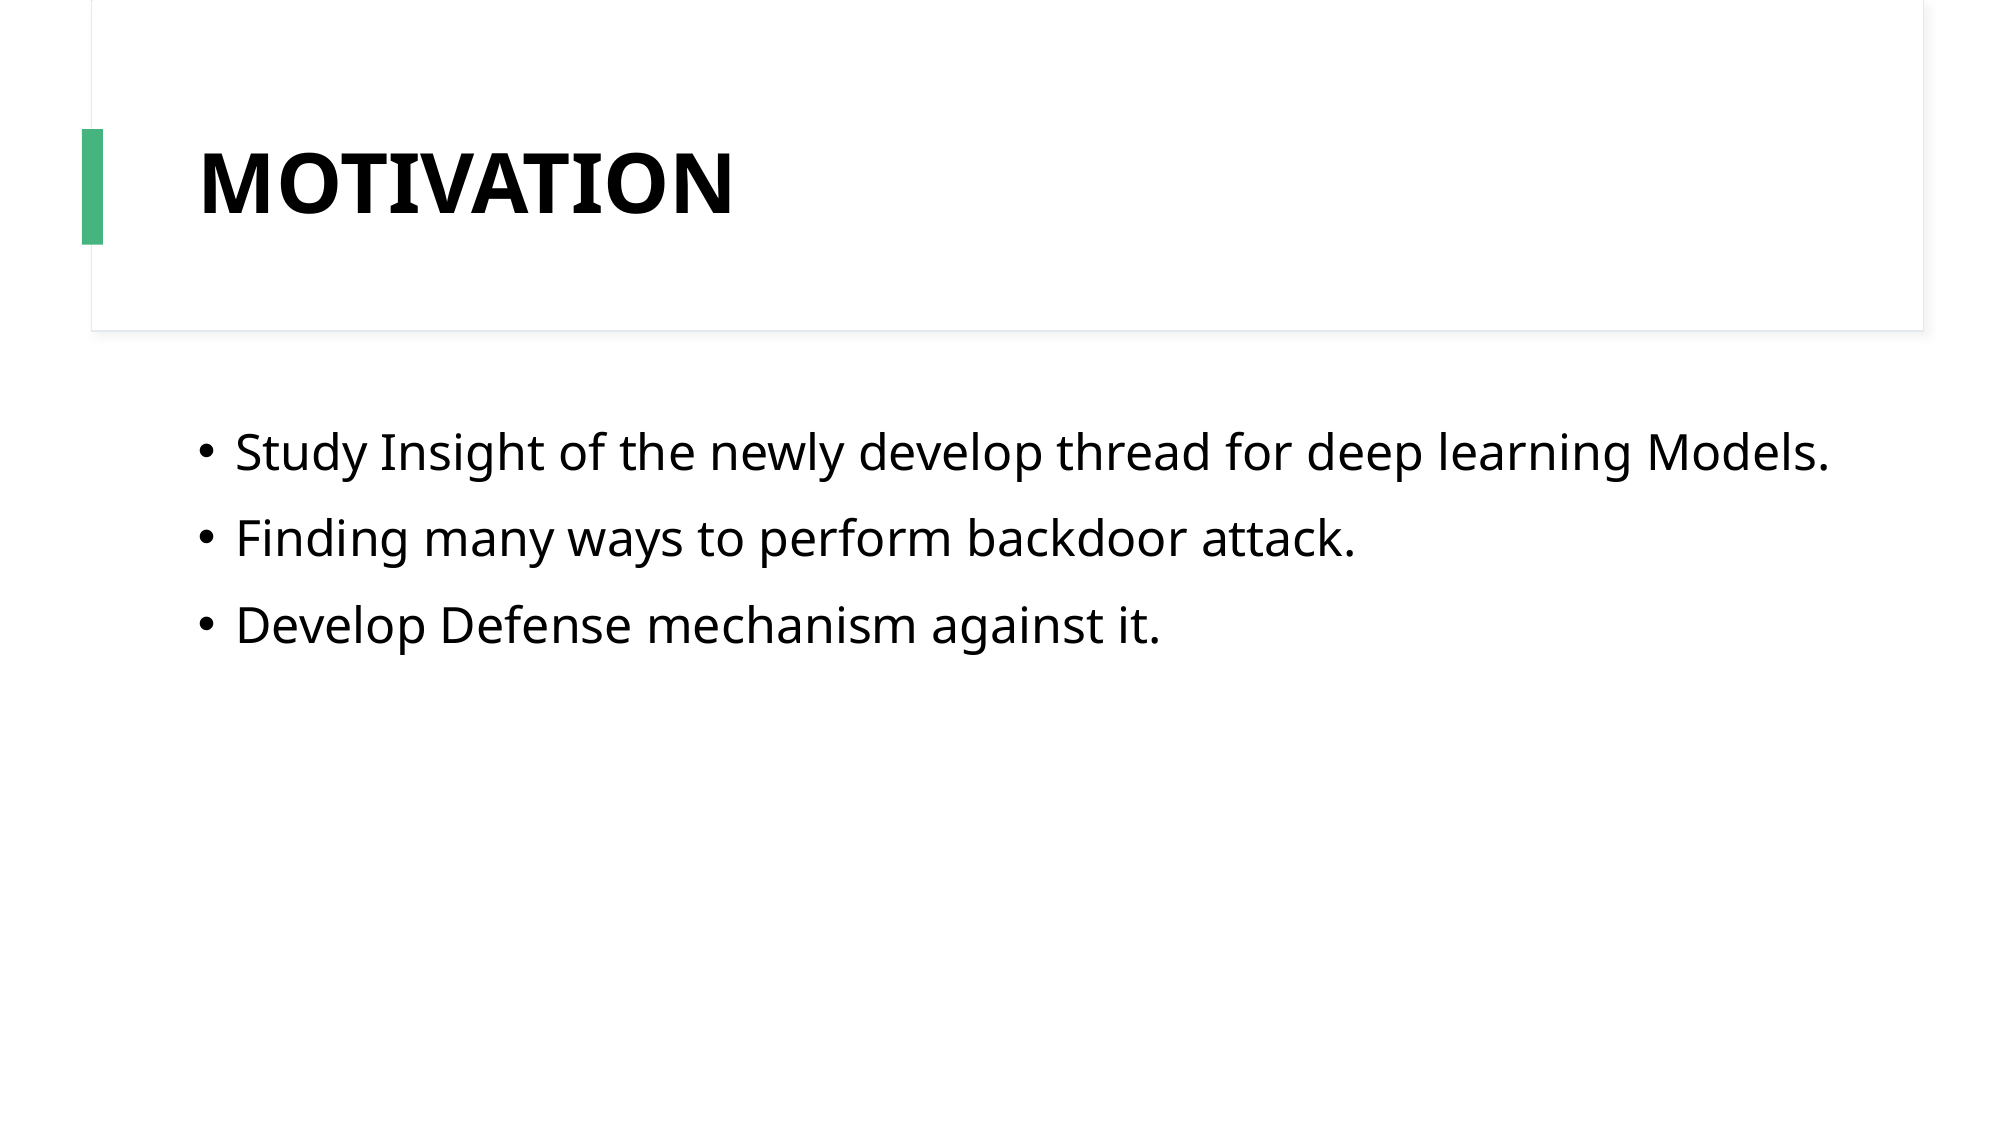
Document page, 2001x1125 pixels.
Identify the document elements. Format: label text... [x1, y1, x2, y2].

list Study Insight of the newly develop thread for deep learning Models. Finding many ways to perform backdoor attack. Develop Defense mechanism against it. [183, 406, 1851, 1013]
title MOTIVATION [183, 90, 1851, 284]
